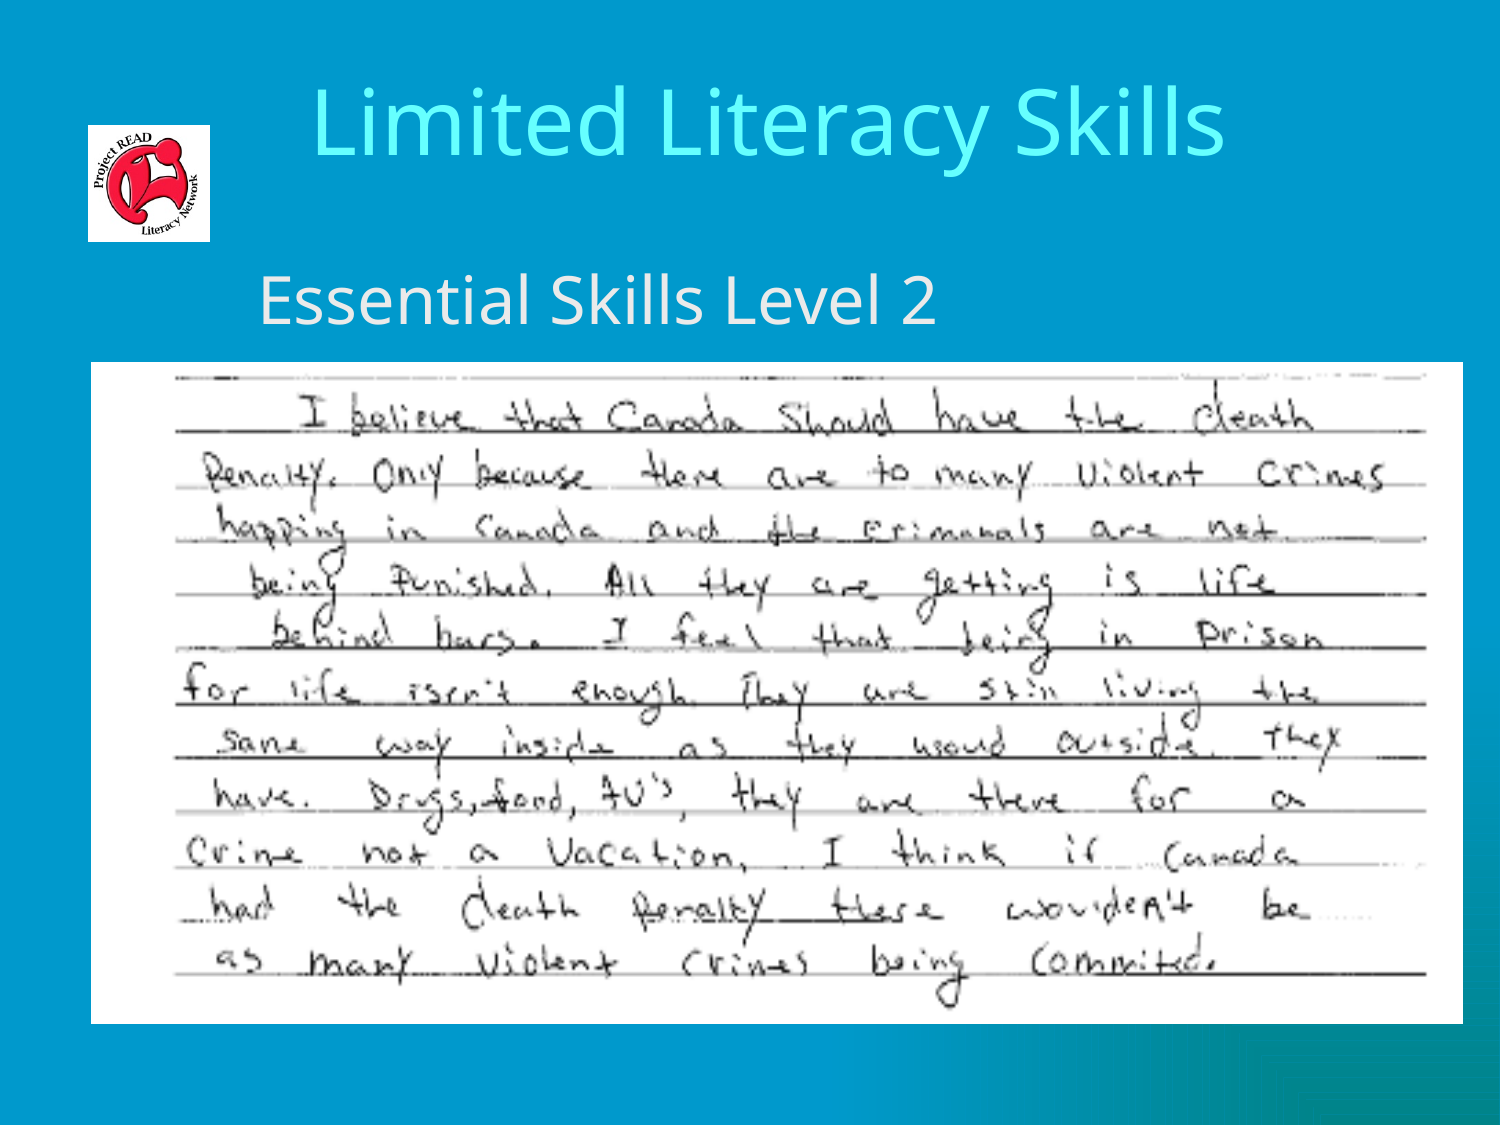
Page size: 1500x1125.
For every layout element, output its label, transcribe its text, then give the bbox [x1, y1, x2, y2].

picture [92, 363, 1463, 1025]
title Limited Literacy Skills [100, 37, 1438, 200]
picture [89, 126, 209, 241]
list Essential Skills Level 2 [242, 249, 1438, 360]
